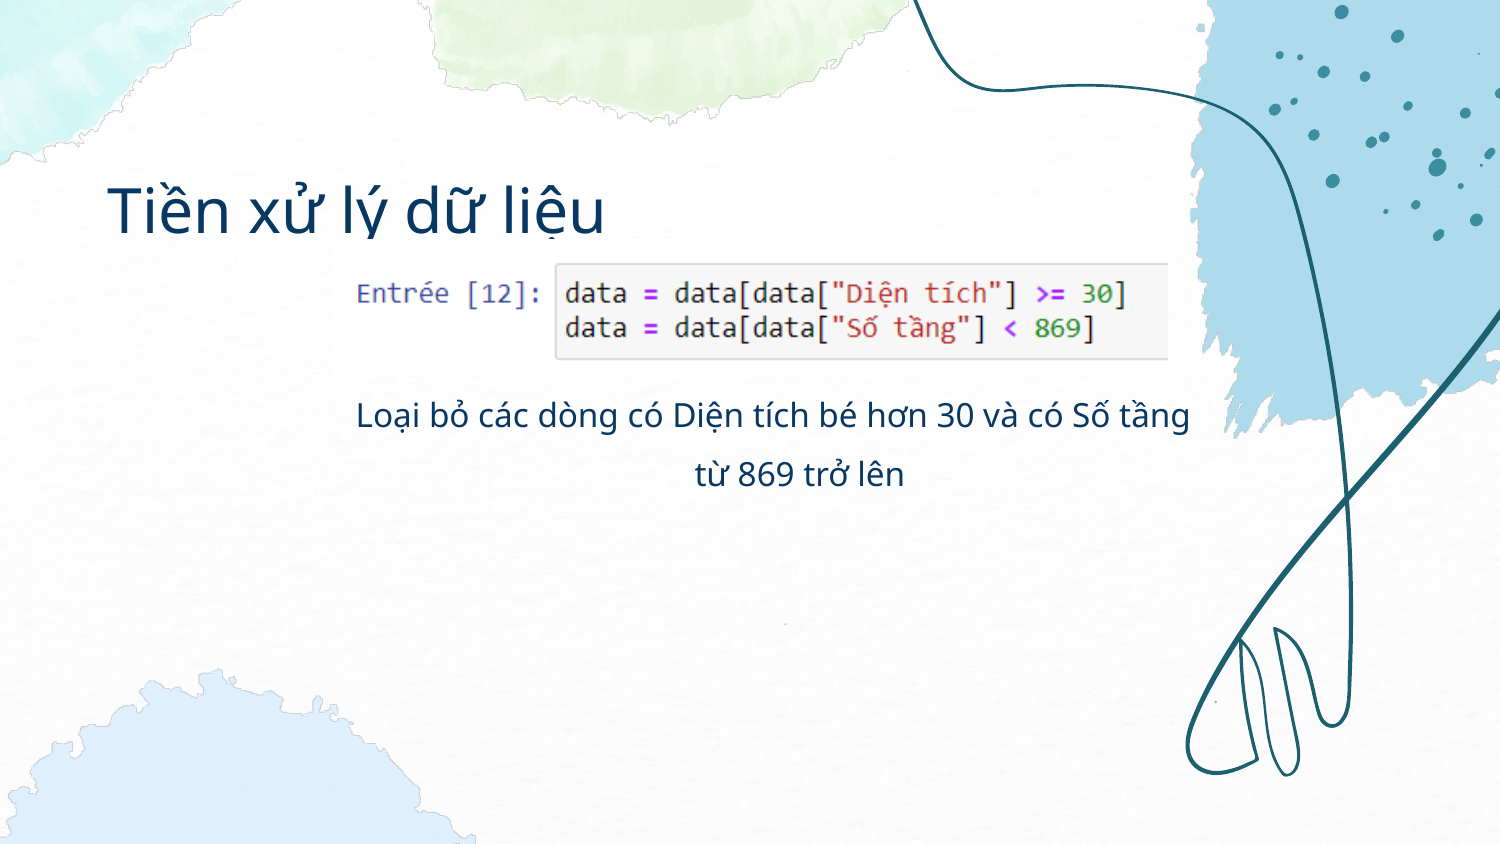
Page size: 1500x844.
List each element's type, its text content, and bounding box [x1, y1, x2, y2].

picture [1242, 507, 1348, 773]
subtitle Loại bỏ các dòng có Diện tích bé hơn 30 và có Số tầng từ 869 trở lên [313, 333, 1212, 535]
picture [1190, 644, 1255, 770]
picture [0, 0, 1500, 844]
picture [1191, 0, 1500, 490]
title Tiền xử lý dữ liệu [92, 161, 847, 256]
picture [918, 0, 1190, 95]
